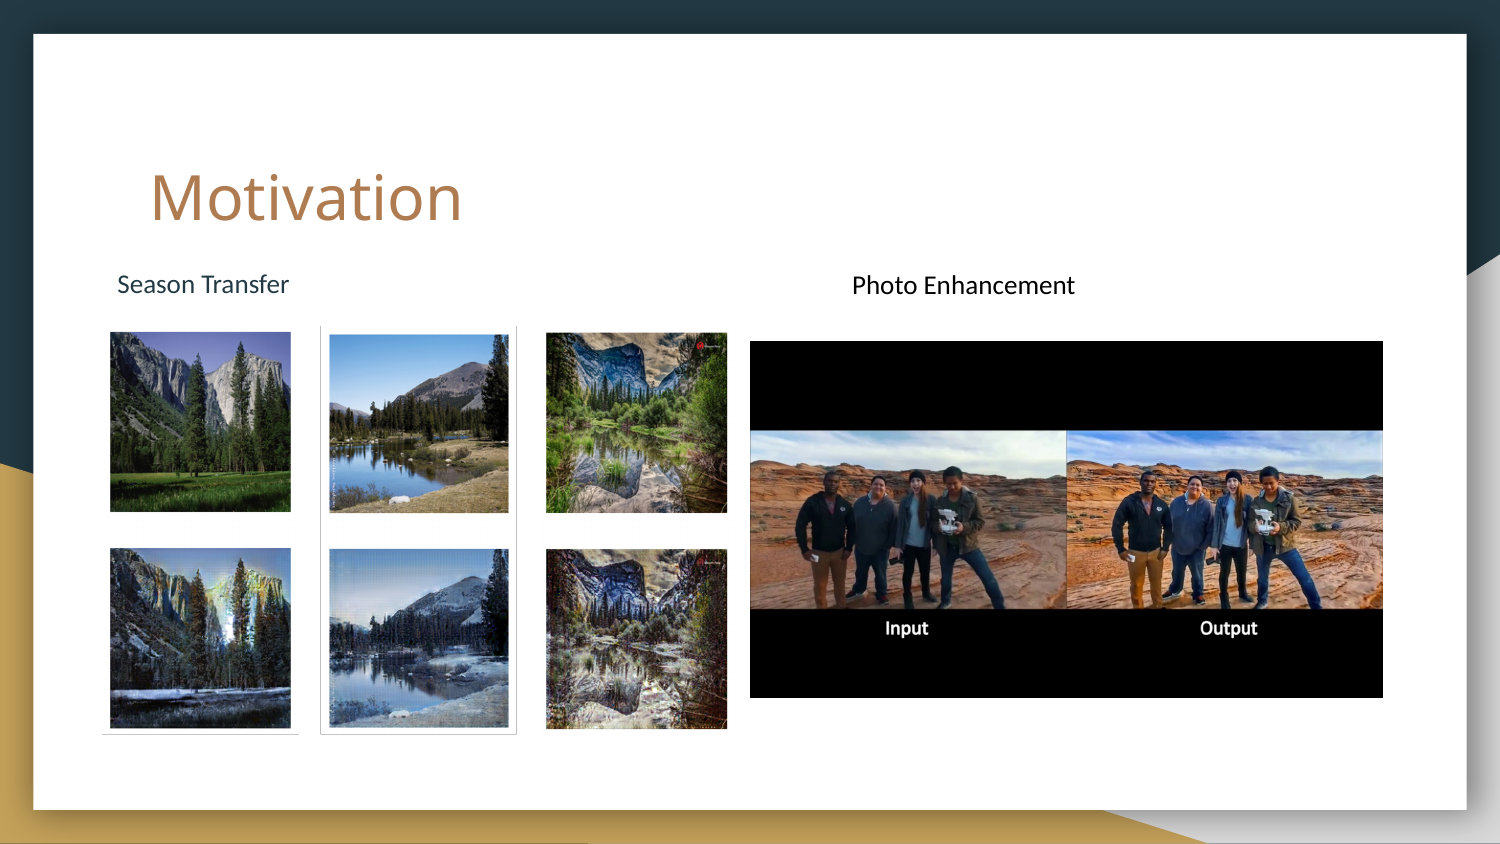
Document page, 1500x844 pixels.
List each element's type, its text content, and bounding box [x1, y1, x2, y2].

list Season Transfer [102, 246, 1334, 306]
picture [101, 326, 736, 736]
picture [749, 340, 1383, 698]
title Motivation [134, 138, 1366, 251]
text_box Photo Enhancement [837, 251, 1500, 315]
